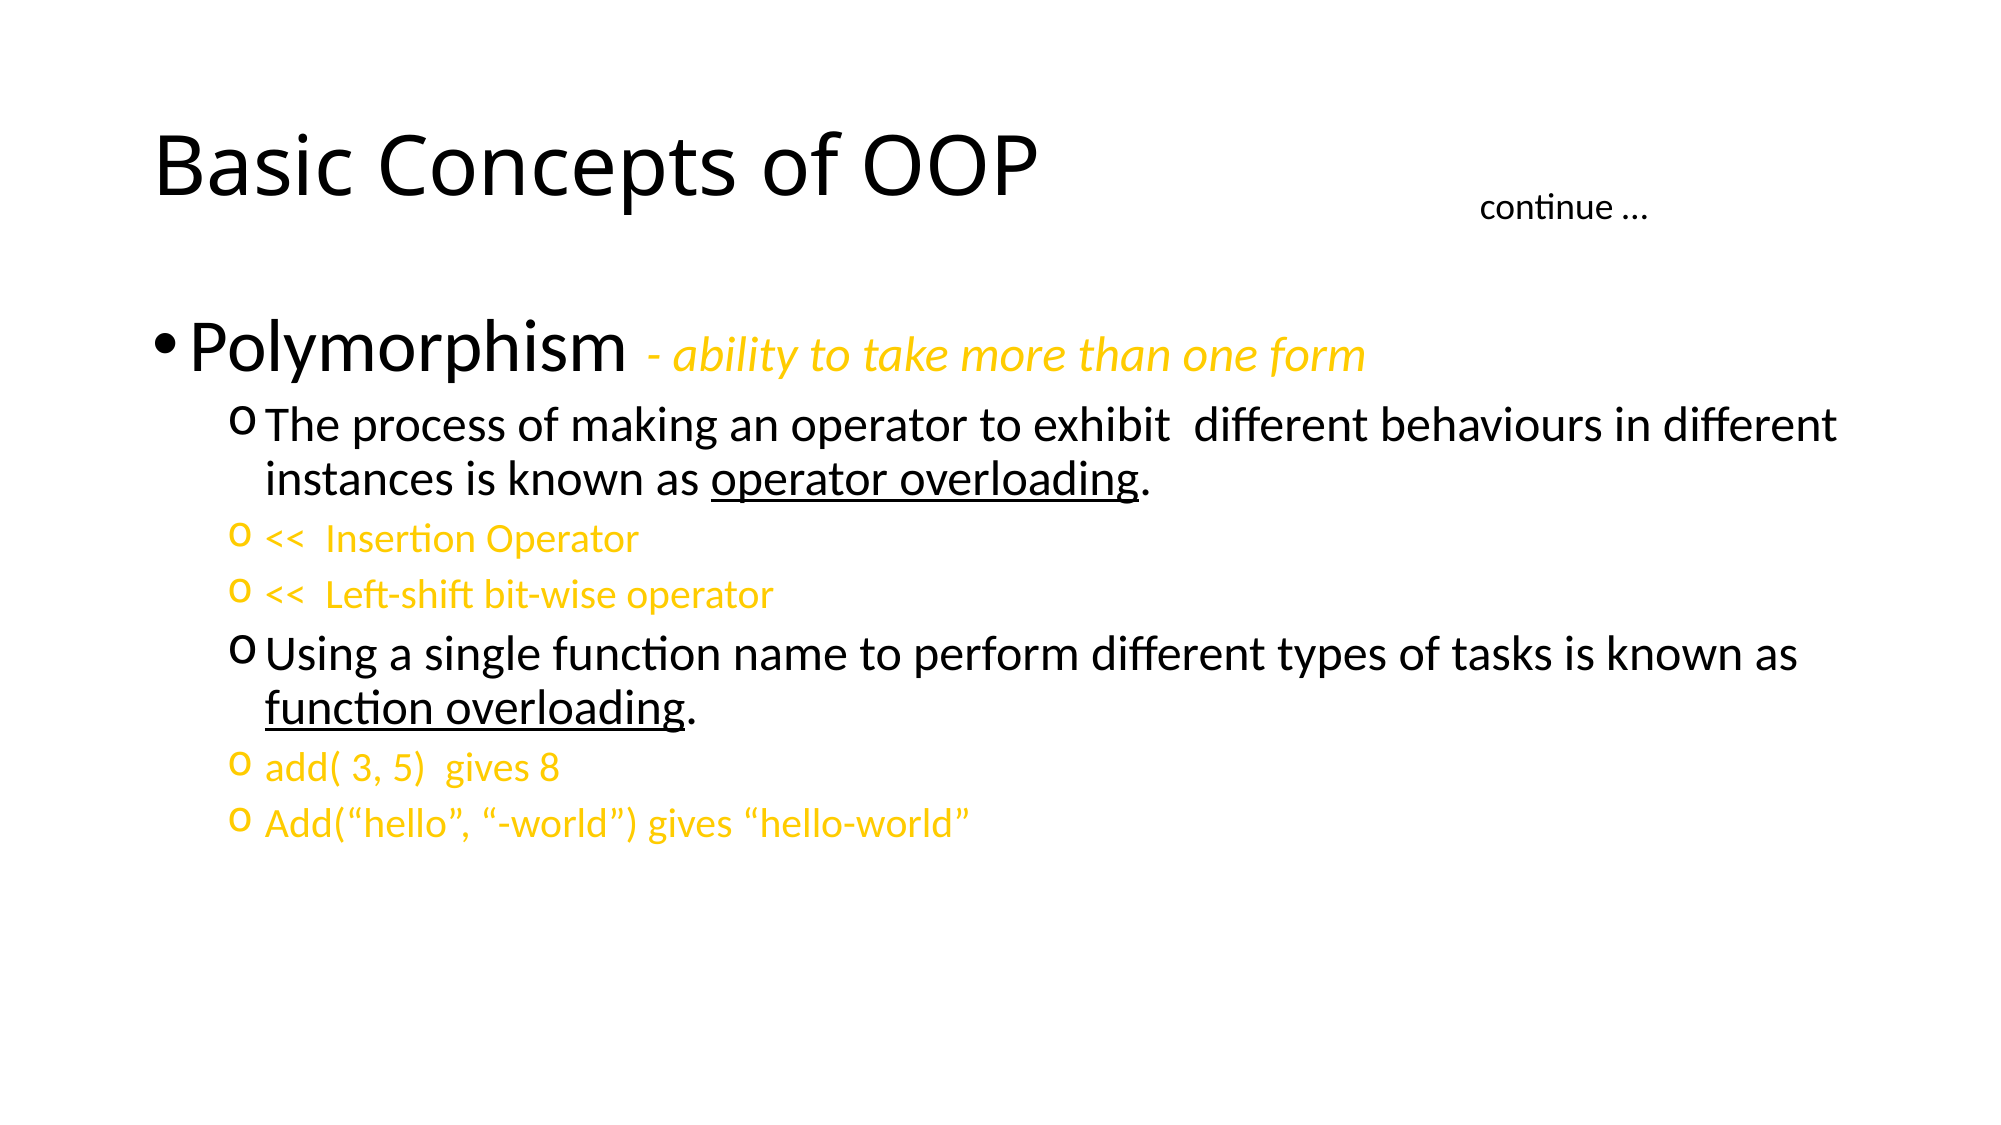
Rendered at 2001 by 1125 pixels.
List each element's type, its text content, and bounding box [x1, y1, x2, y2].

list Polymorphism - ability to take more than one form The process of making an operator to exhibit different behaviours in different instances is known as operator overloading. << Insertion Operator << Left-shift bit-wise operator Using a single function name to perform different types of tasks is known as function overloading. add( 3, 5) gives 8 Add(“hello”, “-world”) gives “hello-world” [137, 299, 1863, 1014]
text_box continue … [1465, 174, 1664, 235]
title Basic Concepts of OOP [137, 59, 1863, 278]
